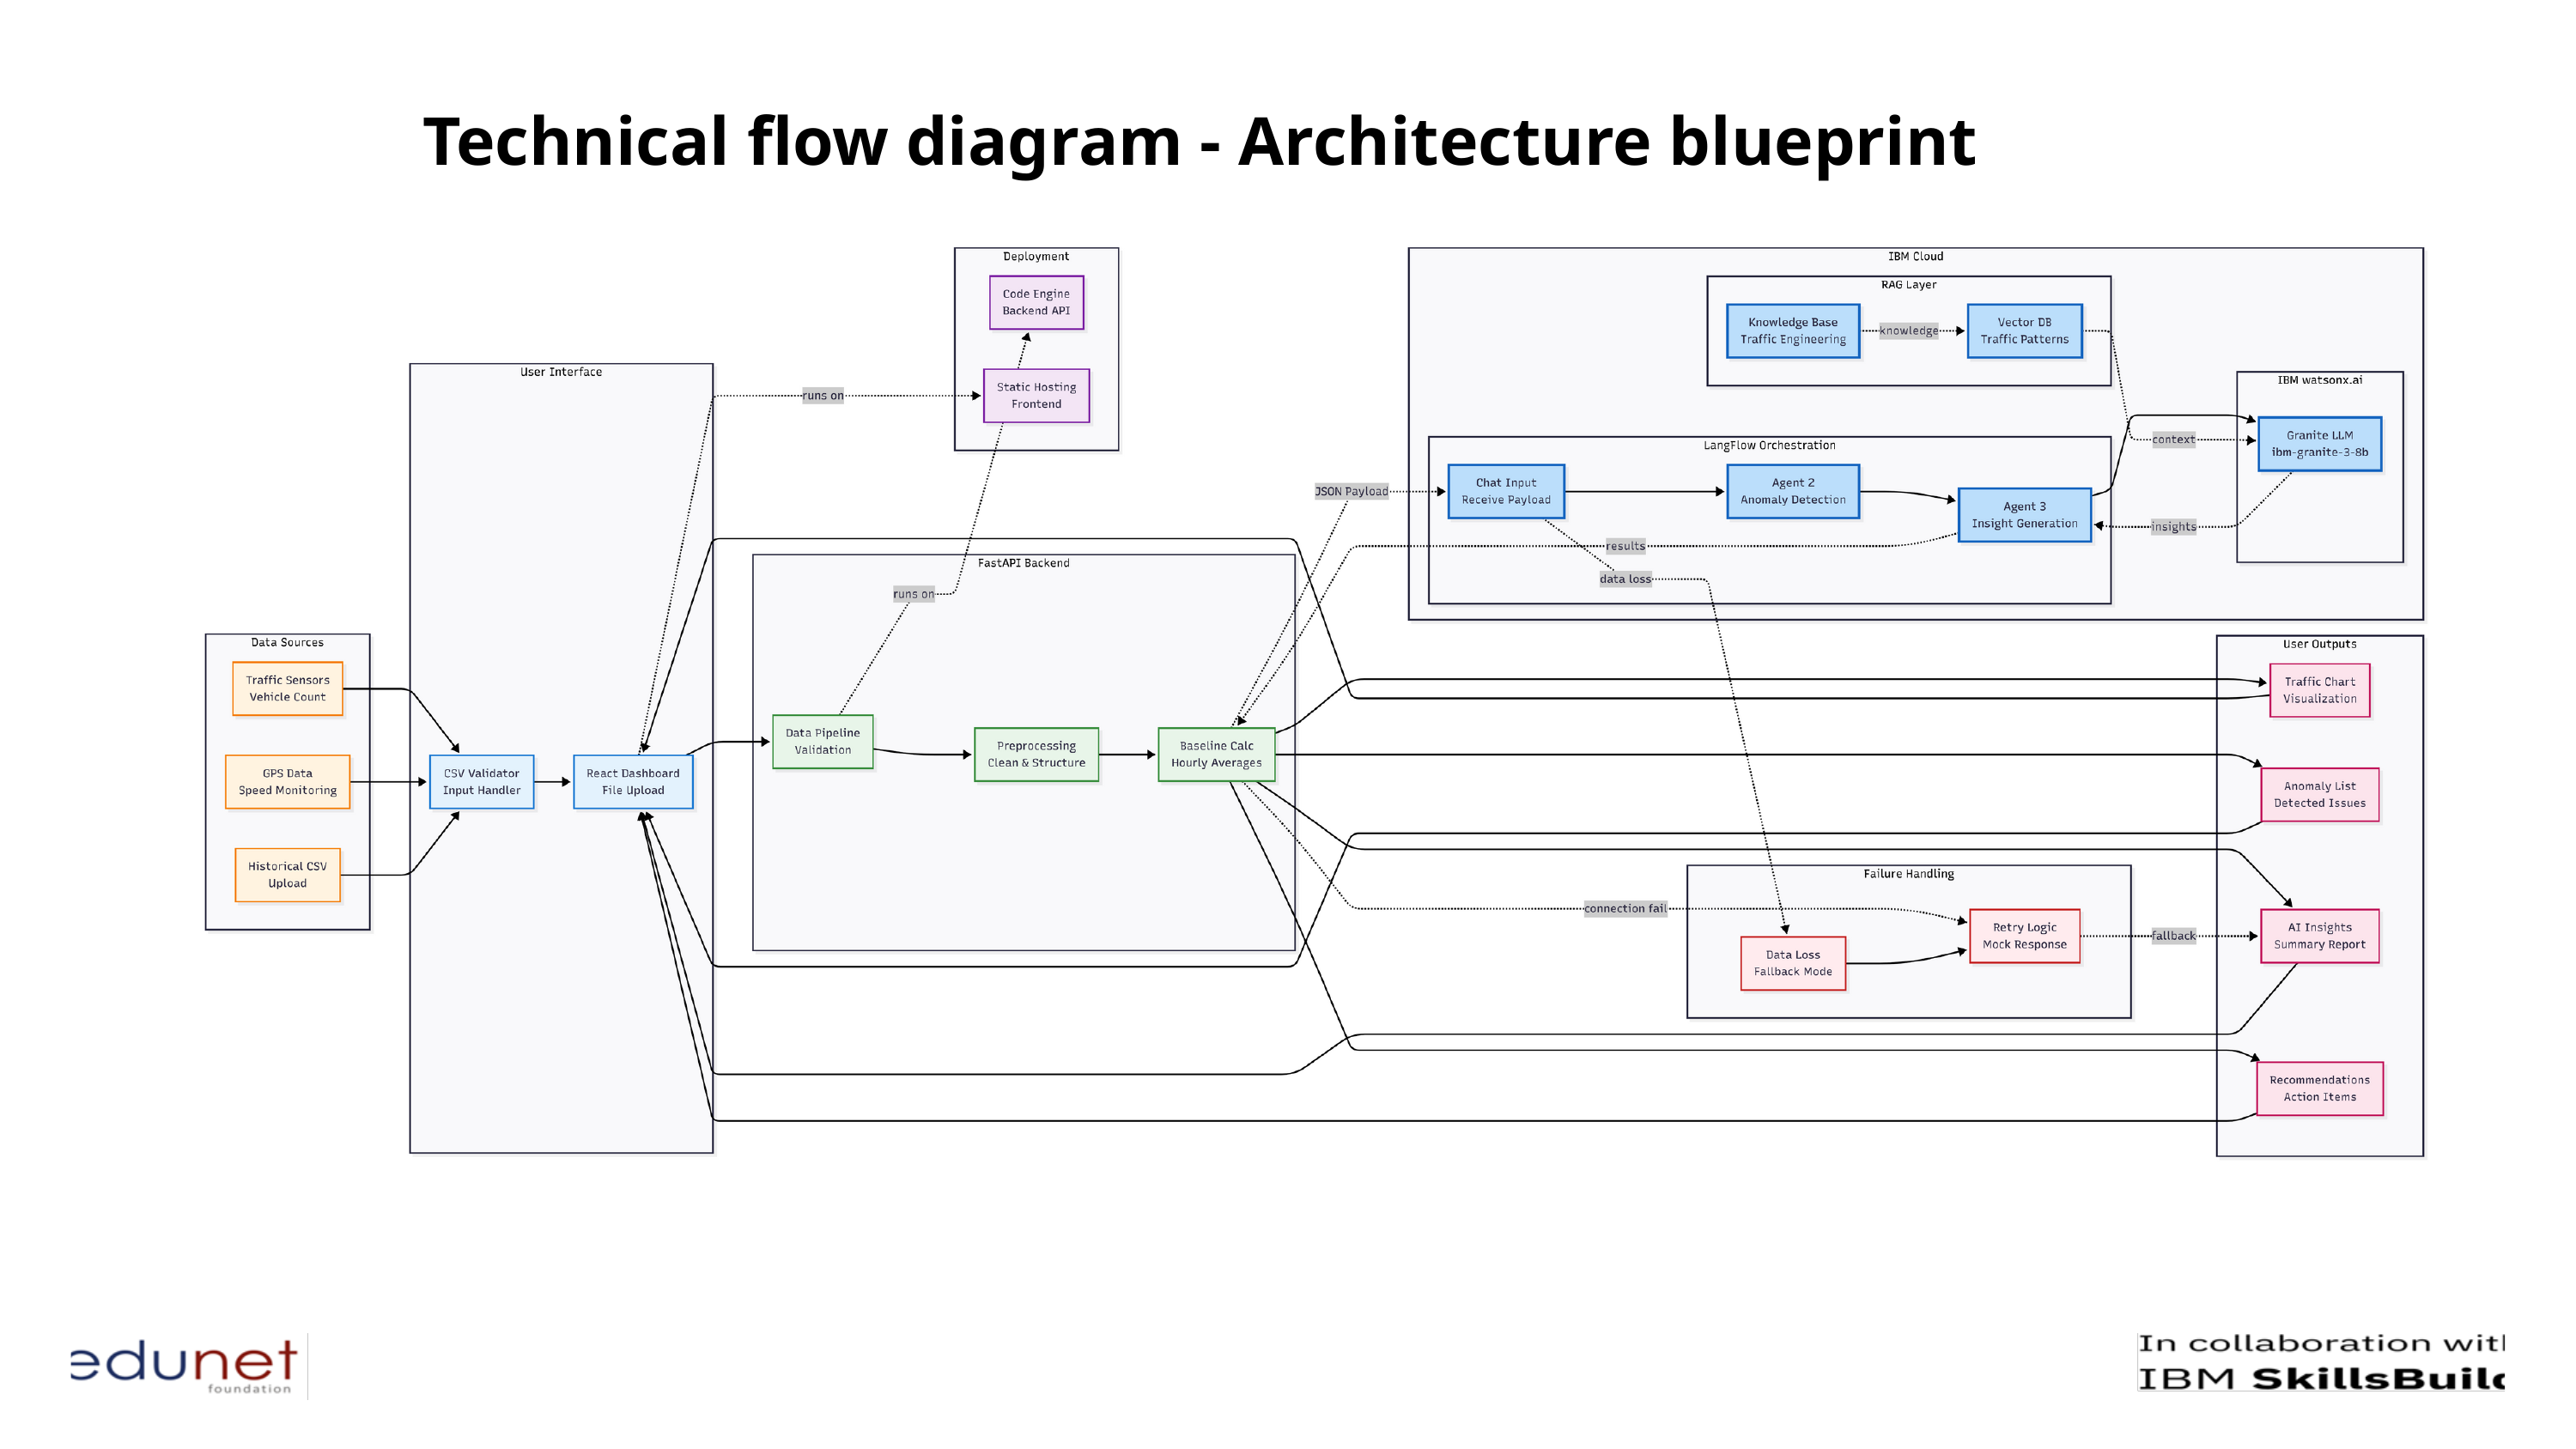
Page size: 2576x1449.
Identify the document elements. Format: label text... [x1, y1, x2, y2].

text_box [197, 241, 2432, 1162]
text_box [70, 1333, 2506, 1400]
text_box Technical flow diagram - Architecture blueprint [346, 99, 2055, 179]
